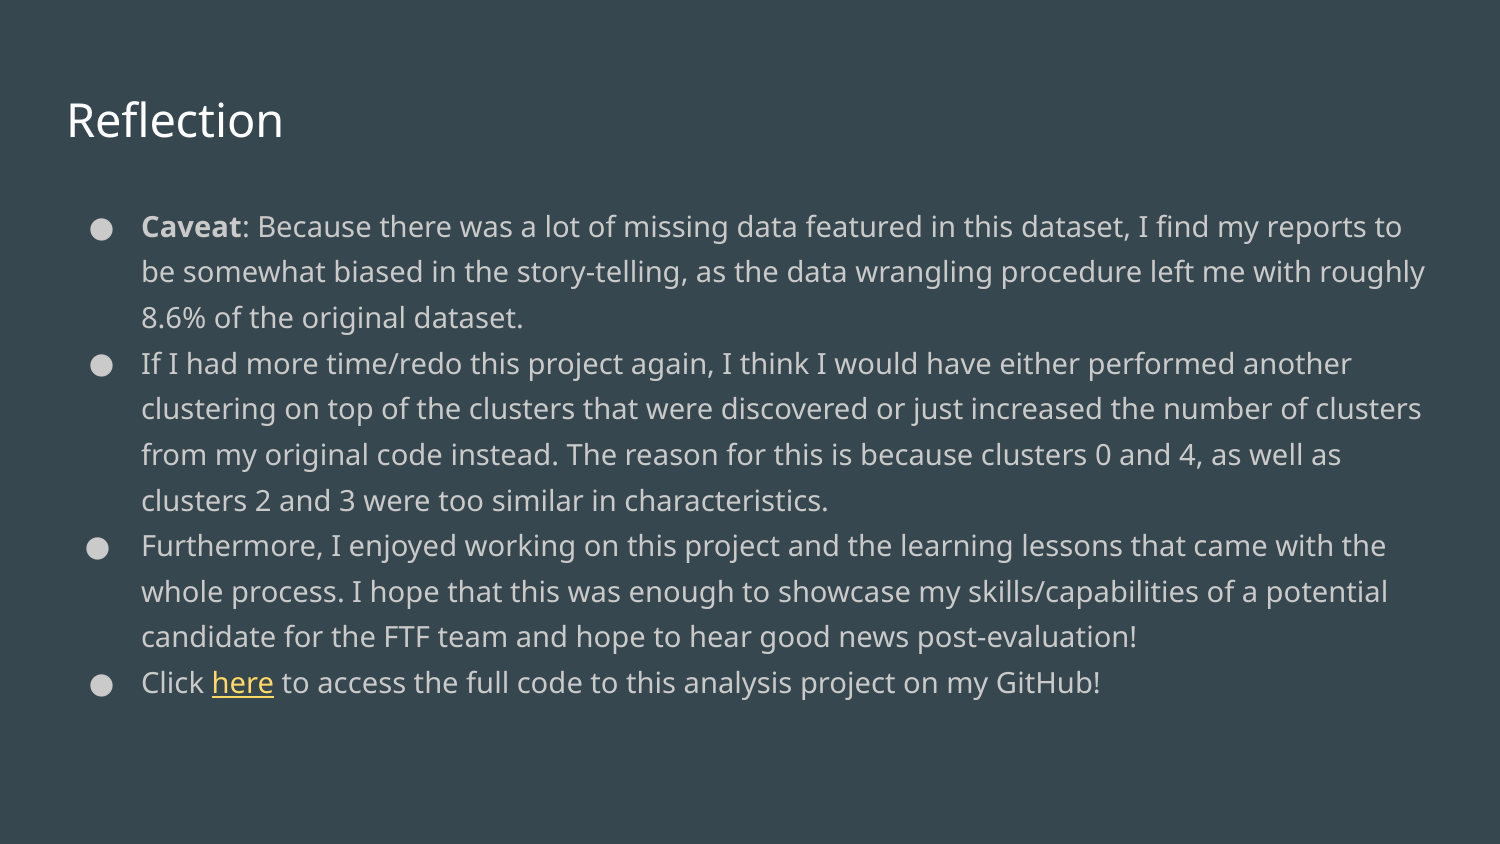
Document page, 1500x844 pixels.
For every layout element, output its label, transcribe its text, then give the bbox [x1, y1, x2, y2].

title Reflection [51, 72, 1449, 167]
list Caveat: Because there was a lot of missing data featured in this dataset, I find my reports to be somewhat biased in the story-telling, as the data wrangling procedure left me with roughly 8.6% of the original dataset. If I had more time/redo this project again, I think I would have either performed another clustering on top of the clusters that were discovered or just increased the number of clusters from my original code instead. The reason for this is because clusters 0 and 4, as well as clusters 2 and 3 were too similar in characteristics. Furthermore, I enjoyed working on this project and the learning lessons that came with the whole process. I hope that this was enough to showcase my skills/capabilities of a potential candidate for the FTF team and hope to hear good news post-evaluation! Click here to access the full code to this analysis project on my GitHub! [51, 185, 1449, 746]
